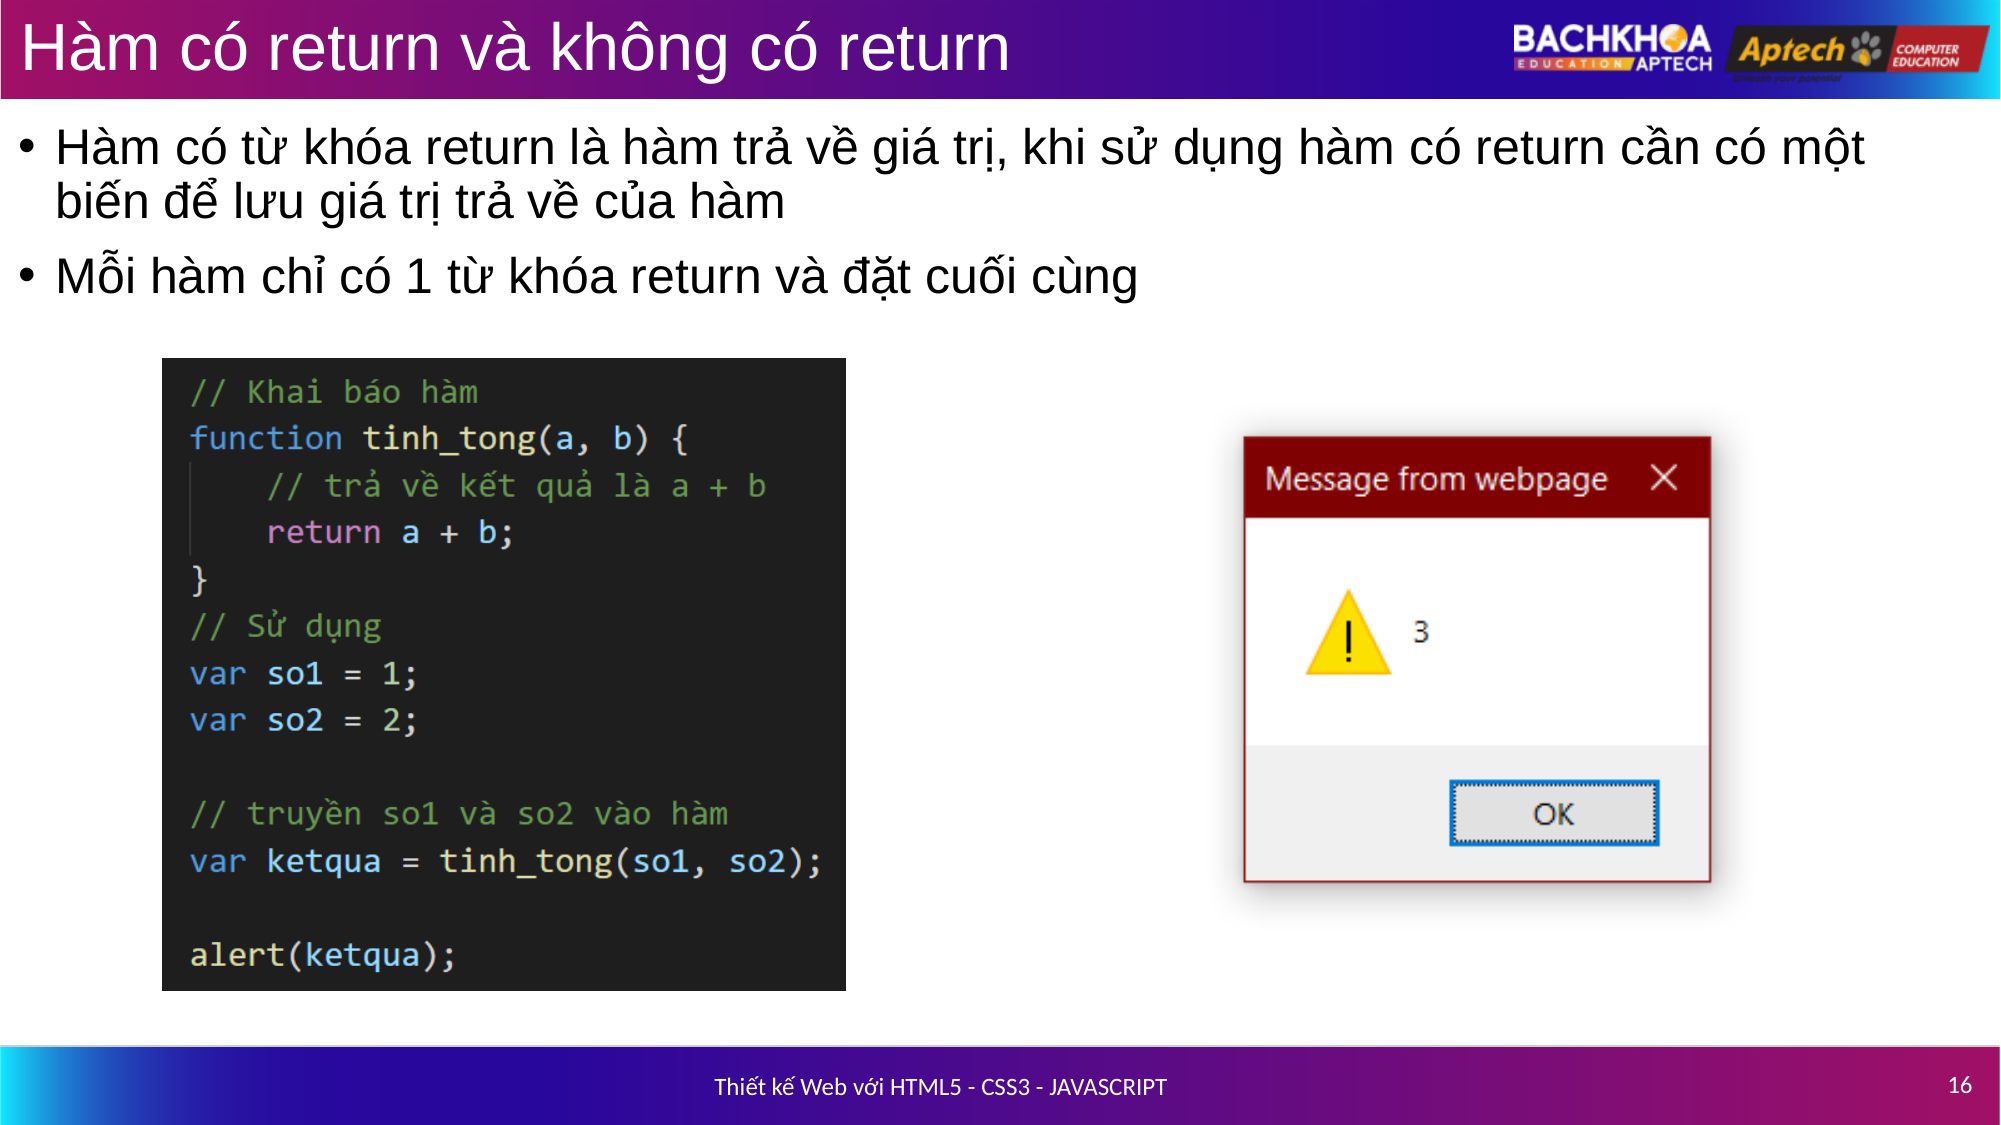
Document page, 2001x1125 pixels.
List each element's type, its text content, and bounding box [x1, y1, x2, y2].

picture [1153, 378, 1805, 953]
footer Thiết kế Web với HTML5 - CSS3 - JAVASCRIPT [17, 1055, 1865, 1116]
picture [161, 357, 847, 991]
picture [0, 1045, 2000, 1125]
list Hàm có từ khóa return là hàm trả về giá trị, khi sử dụng hàm có return cần có một biến để lưu giá trị trả về của hàm Mỗi hàm chỉ có 1 từ khóa return và đặt cuối cùng [3, 113, 1988, 359]
title Hàm có return và không có return [4, 5, 1990, 93]
picture [0, 0, 2001, 99]
slide_number ‹#› [1877, 1053, 1988, 1114]
